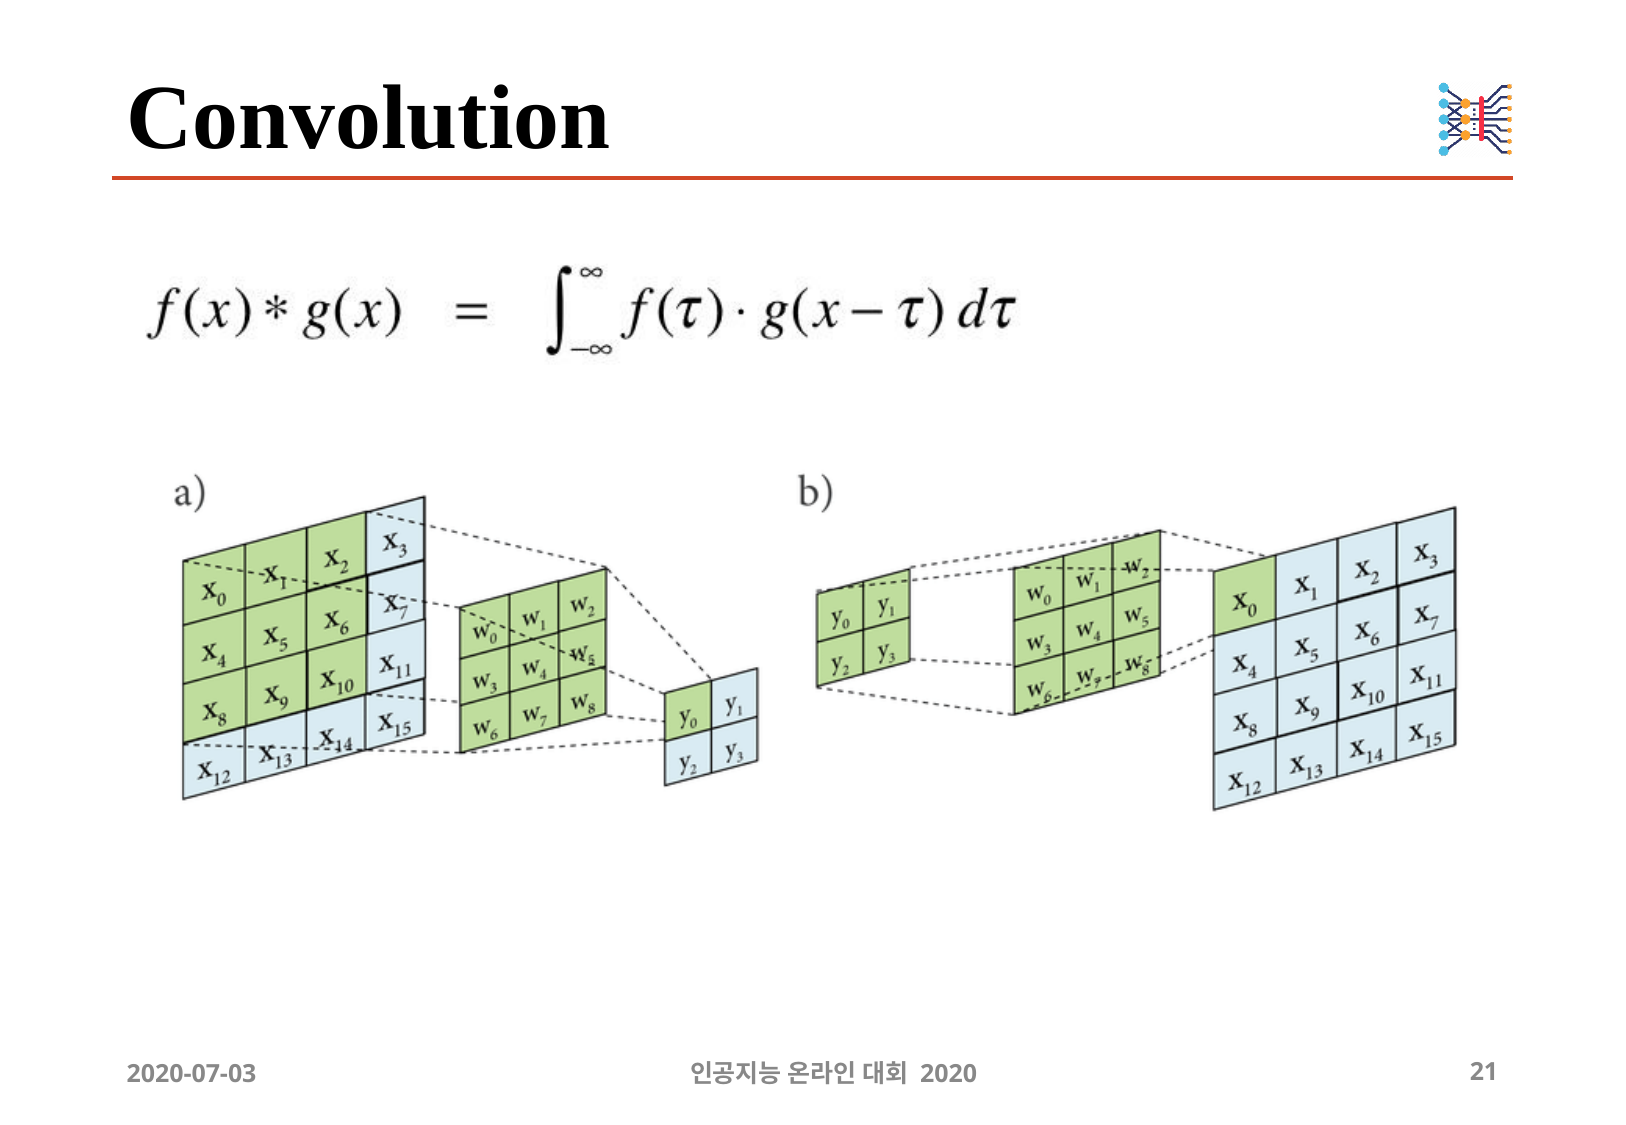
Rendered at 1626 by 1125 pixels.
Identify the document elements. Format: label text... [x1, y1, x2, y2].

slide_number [111, 1042, 303, 1103]
title Convolution [111, 59, 1514, 179]
picture [145, 461, 1474, 836]
slide_number ‹#› [1433, 1042, 1514, 1103]
footer 인공지능 온라인 대회 2020 [667, 1042, 1000, 1103]
picture [145, 239, 1023, 387]
picture [1436, 80, 1514, 158]
